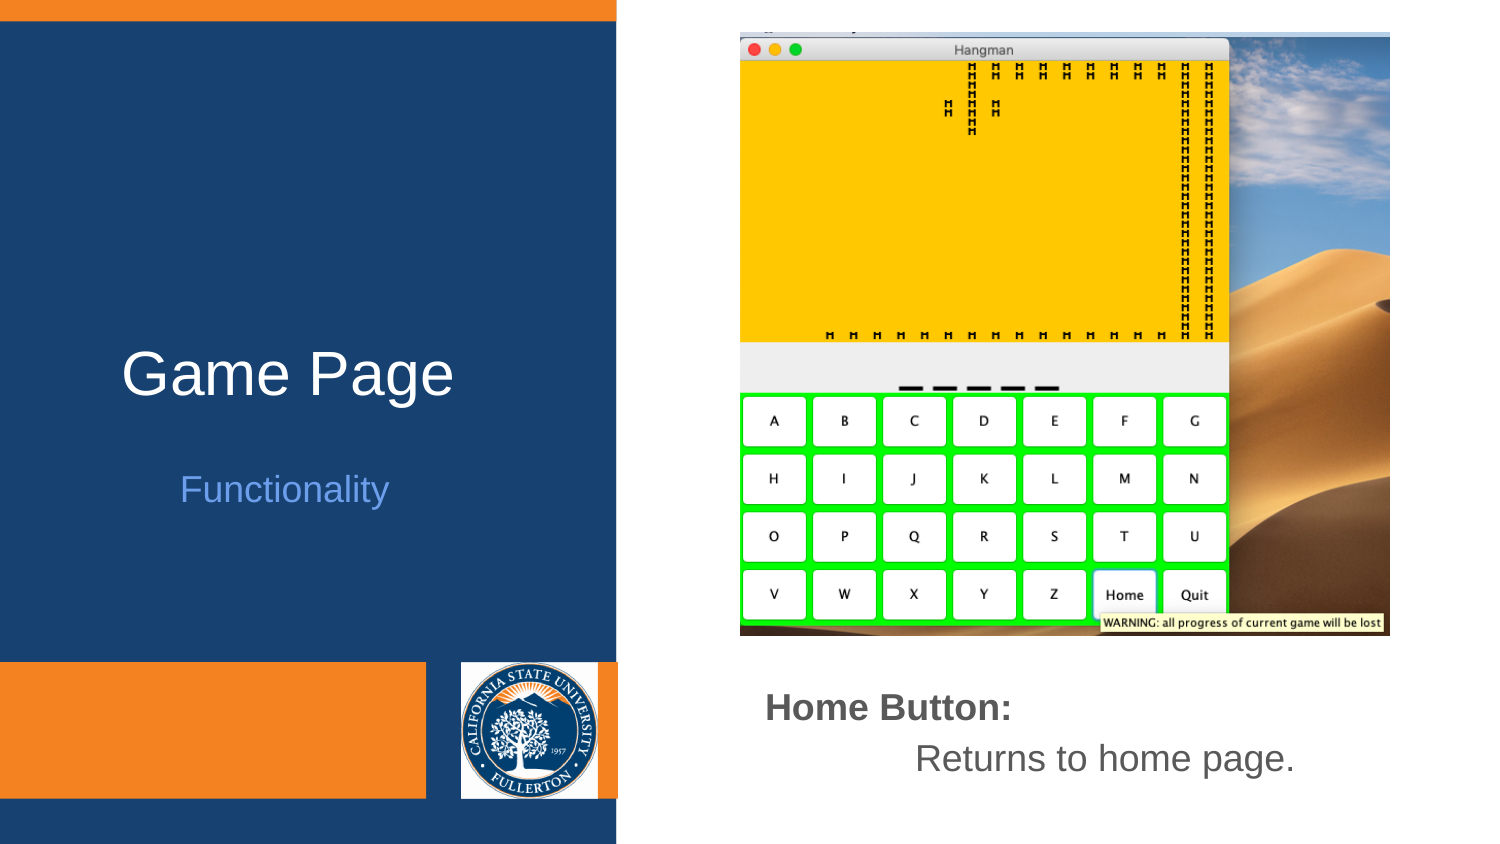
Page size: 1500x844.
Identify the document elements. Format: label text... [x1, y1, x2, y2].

picture [461, 662, 597, 799]
title Game Page [0, 179, 621, 423]
picture [739, 32, 1390, 636]
list Home Button: Returns to home page. [750, 652, 1380, 803]
subtitle Functionality [0, 449, 617, 653]
